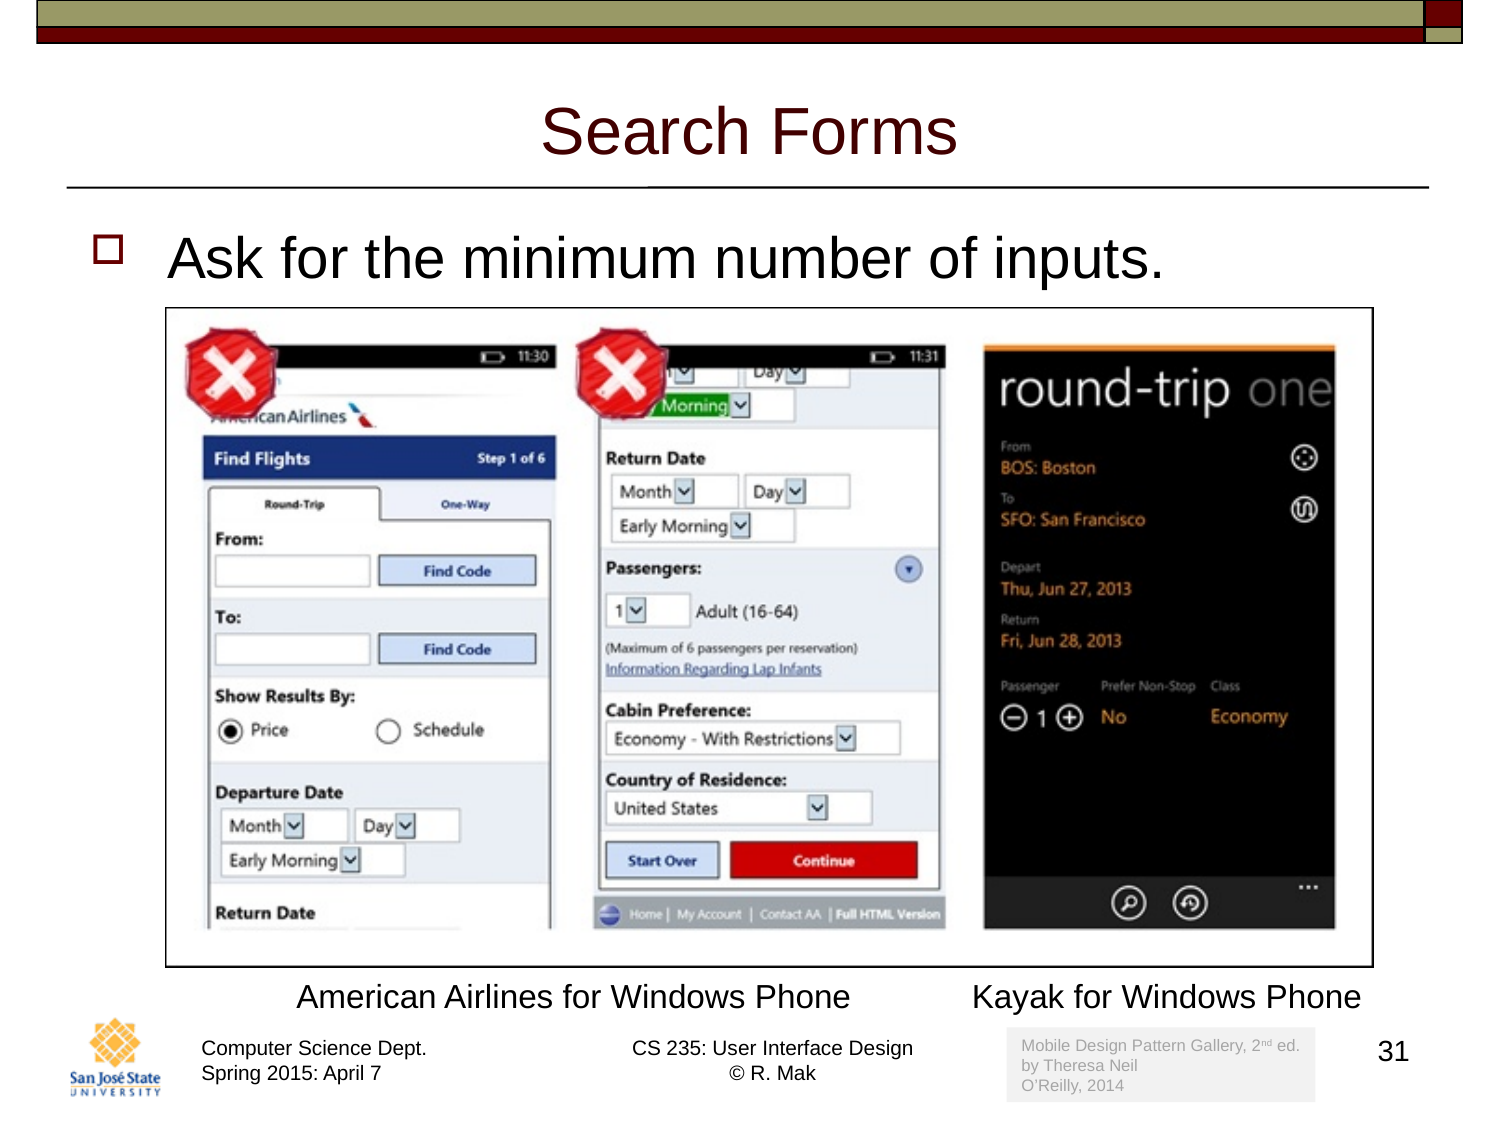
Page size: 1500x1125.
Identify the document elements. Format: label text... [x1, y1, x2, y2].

text_box Mobile Design Pattern Gallery, 2nd ed. by Theresa Neil O’Reilly, 2014 [1006, 1027, 1316, 1103]
list Ask for the minimum number of inputs. [75, 212, 1425, 293]
picture [164, 307, 1374, 968]
picture [60, 1012, 166, 1112]
text_box American Airlines for Windows Phone [281, 976, 867, 1023]
title Search Forms [75, 67, 1425, 175]
text_box Kayak for Windows Phone [957, 968, 1378, 1023]
slide_number 31 [1112, 1025, 1425, 1100]
